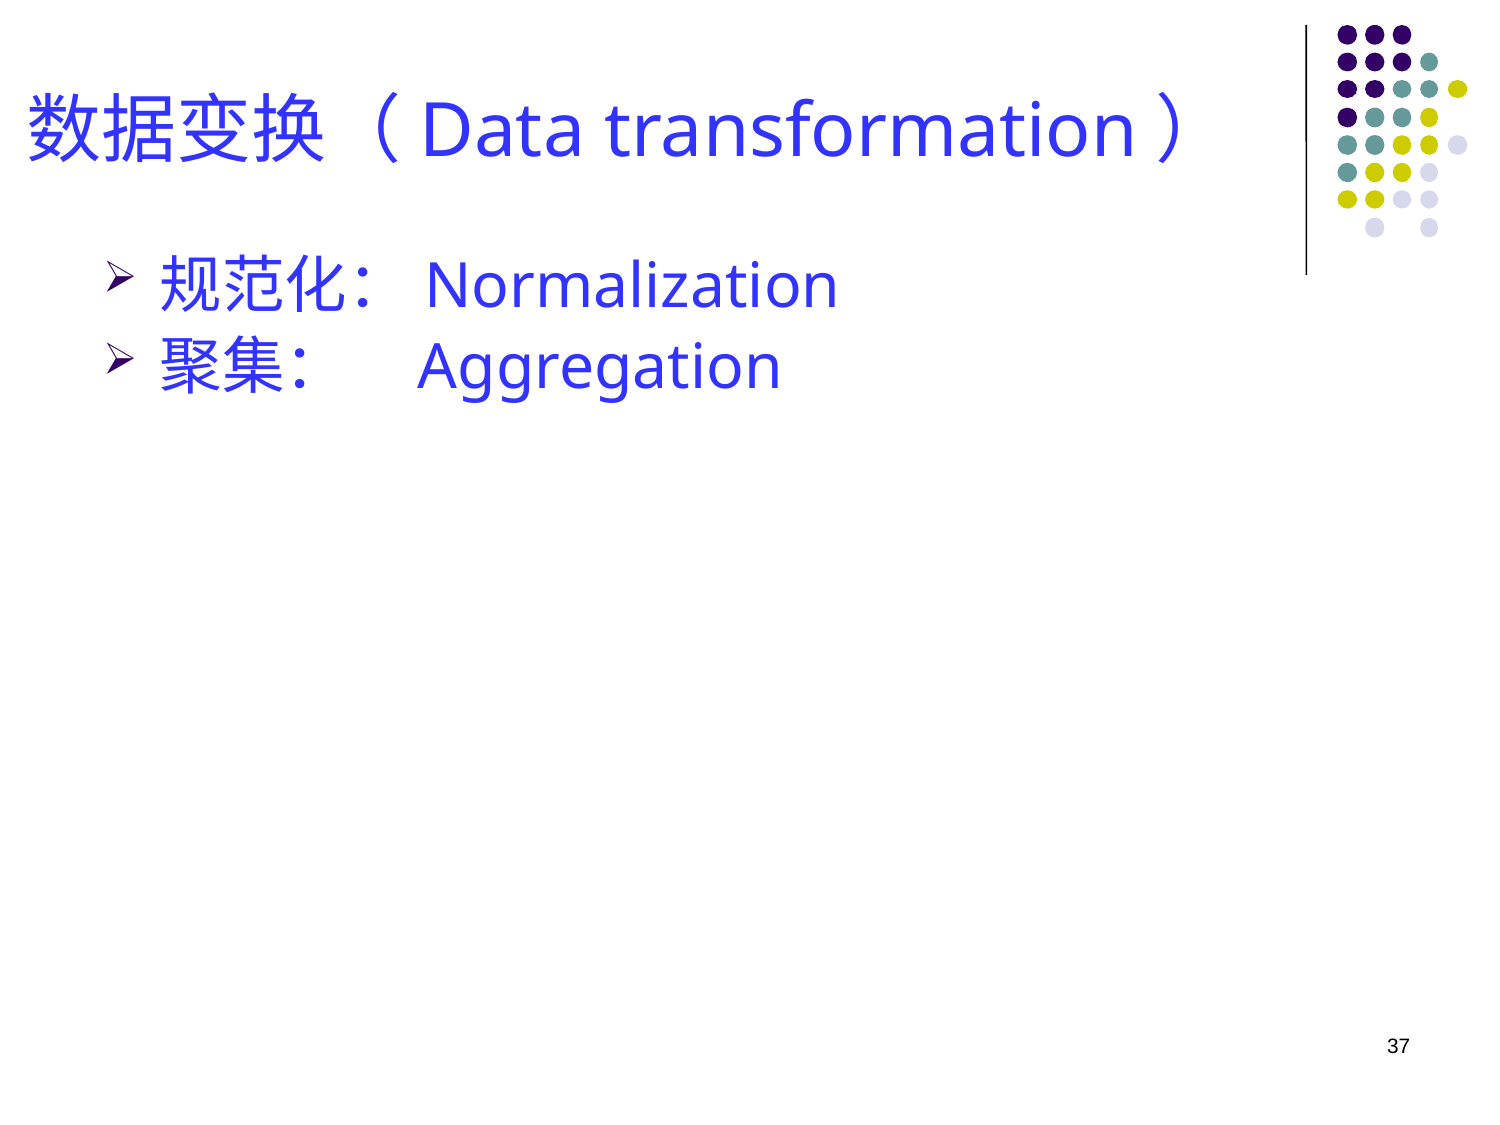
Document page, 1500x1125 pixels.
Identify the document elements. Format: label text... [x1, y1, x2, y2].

text_box 规范化：Normalization 聚集： Aggregation [88, 237, 1439, 492]
text_box 数据变换（Data transformation） [11, 39, 1282, 214]
slide_number 37 [1074, 1024, 1426, 1101]
